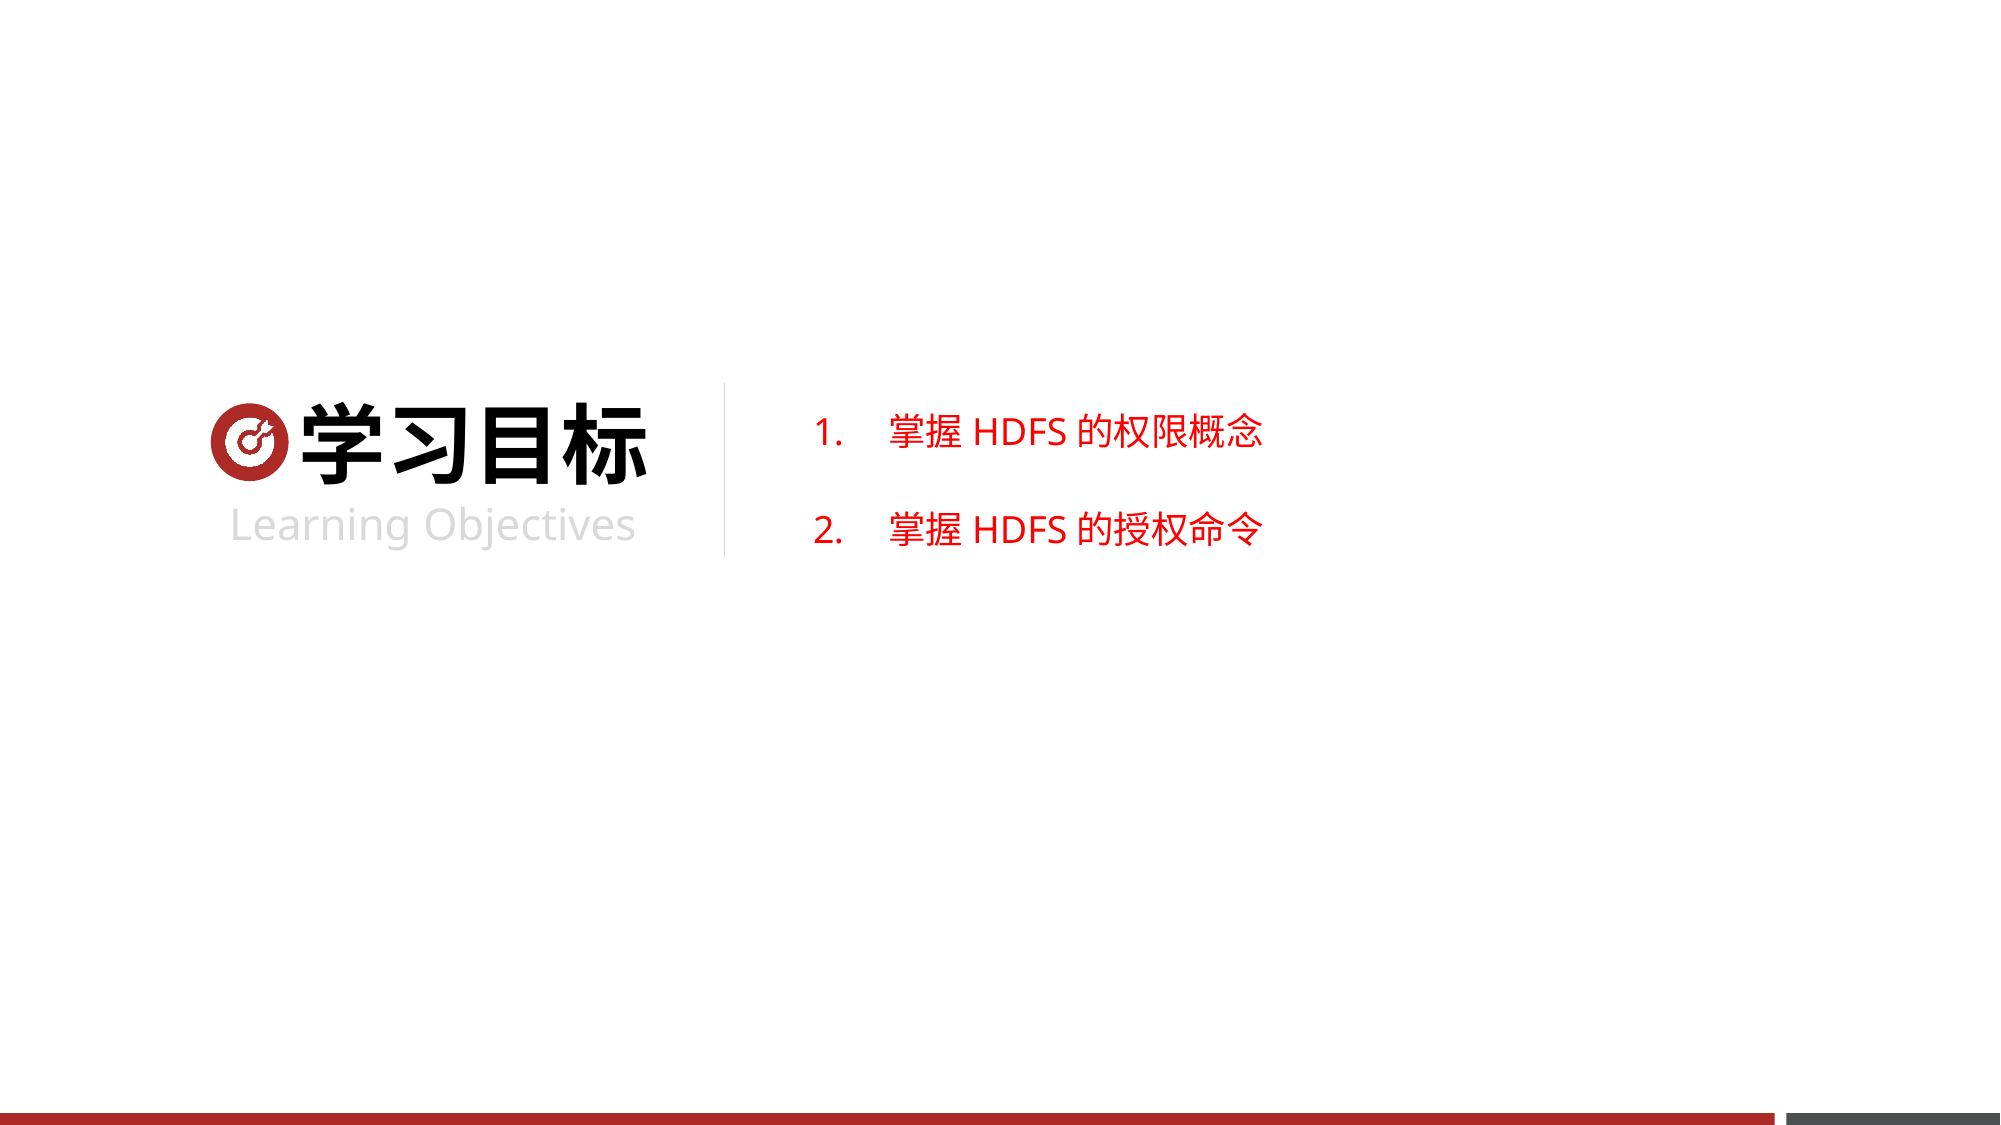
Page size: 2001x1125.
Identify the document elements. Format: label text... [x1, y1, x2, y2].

picture [216, 408, 283, 476]
list 掌握HDFS的权限概念 掌握HDFS的授权命令 [798, 178, 1832, 736]
